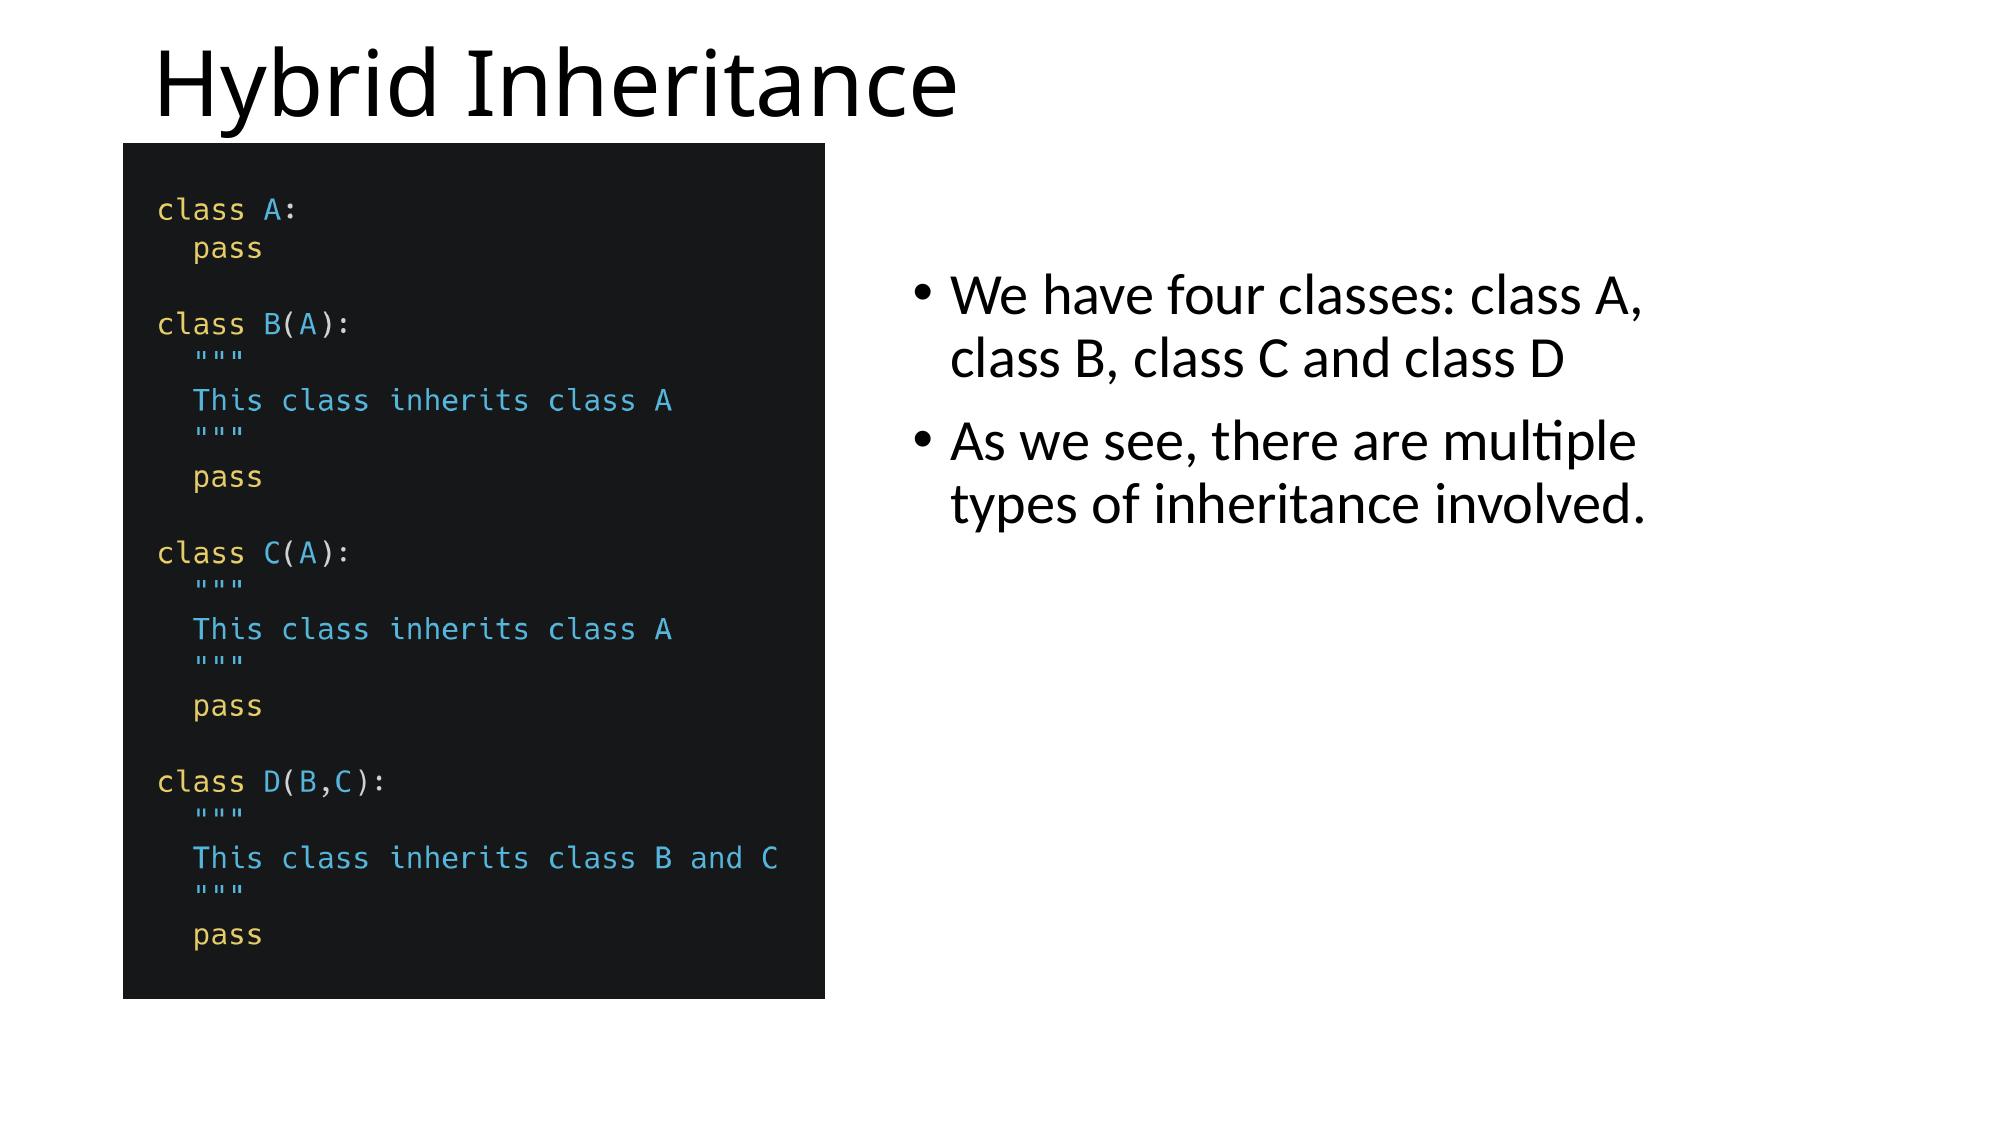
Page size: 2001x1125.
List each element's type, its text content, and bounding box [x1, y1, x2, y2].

text_box We have four classes: class A, class B, class C and class D As we see, there are multiple types of inheritance involved. [897, 256, 1750, 971]
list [123, 143, 825, 999]
title Hybrid Inheritance [137, 0, 1863, 196]
